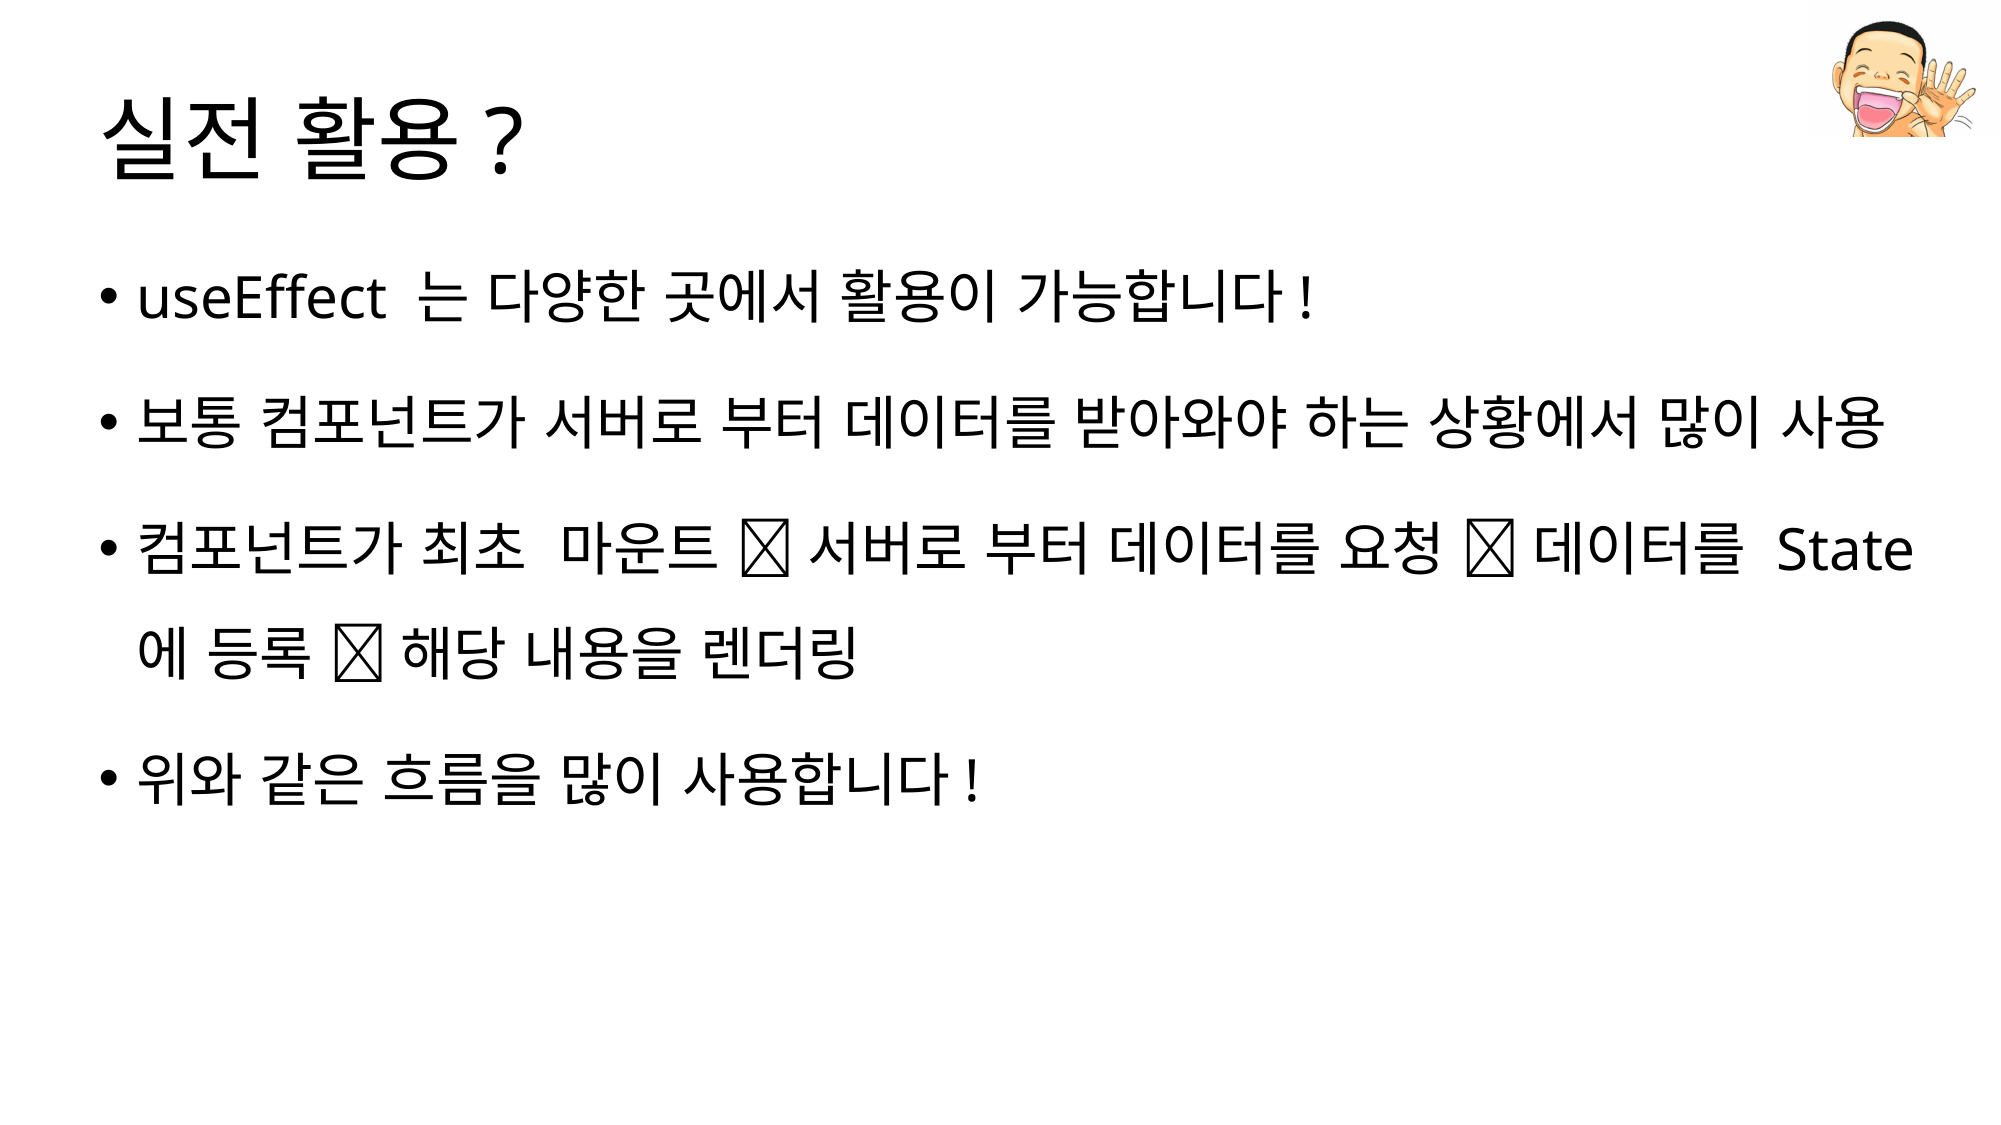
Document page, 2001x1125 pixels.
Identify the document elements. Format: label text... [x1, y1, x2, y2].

list useEffect 는 다양한 곳에서 활용이 가능합니다! 보통 컴포넌트가 서버로 부터 데이터를 받아와야 하는 상황에서 많이 사용 컴포넌트가 최초 마운트  서버로 부터 데이터를 요청  데이터를 State 에 등록  해당 내용을 렌더링 위와 같은 흐름을 많이 사용합니다! [83, 217, 1931, 1125]
picture [1931, 0, 2000, 137]
title 실전 활용? [83, 0, 1931, 217]
